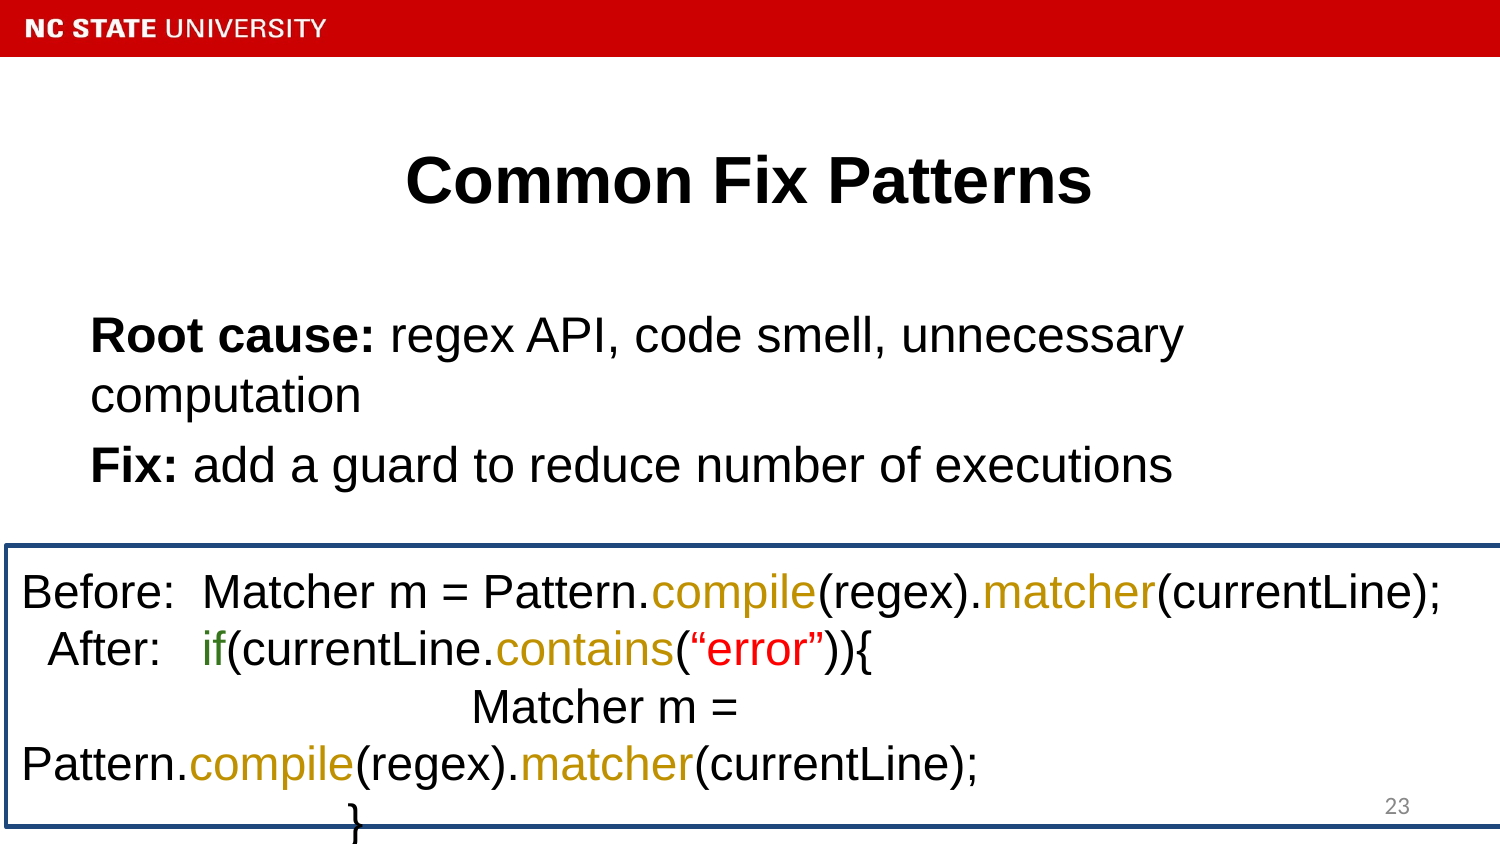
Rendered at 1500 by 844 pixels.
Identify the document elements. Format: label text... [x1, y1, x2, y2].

text_box Before: Matcher m = Pattern.compile(regex).matcher(currentLine); After: if(currentLine.contains(“error”)){ Matcher m = Pattern.compile(regex).matcher(currentLine); } [6, 545, 1500, 827]
list Root cause: regex API, code smell, unnecessary computation Fix: add a guard to reduce number of executions [75, 287, 1425, 545]
picture [0, 0, 1500, 57]
title Common Fix Patterns [75, 110, 1425, 243]
